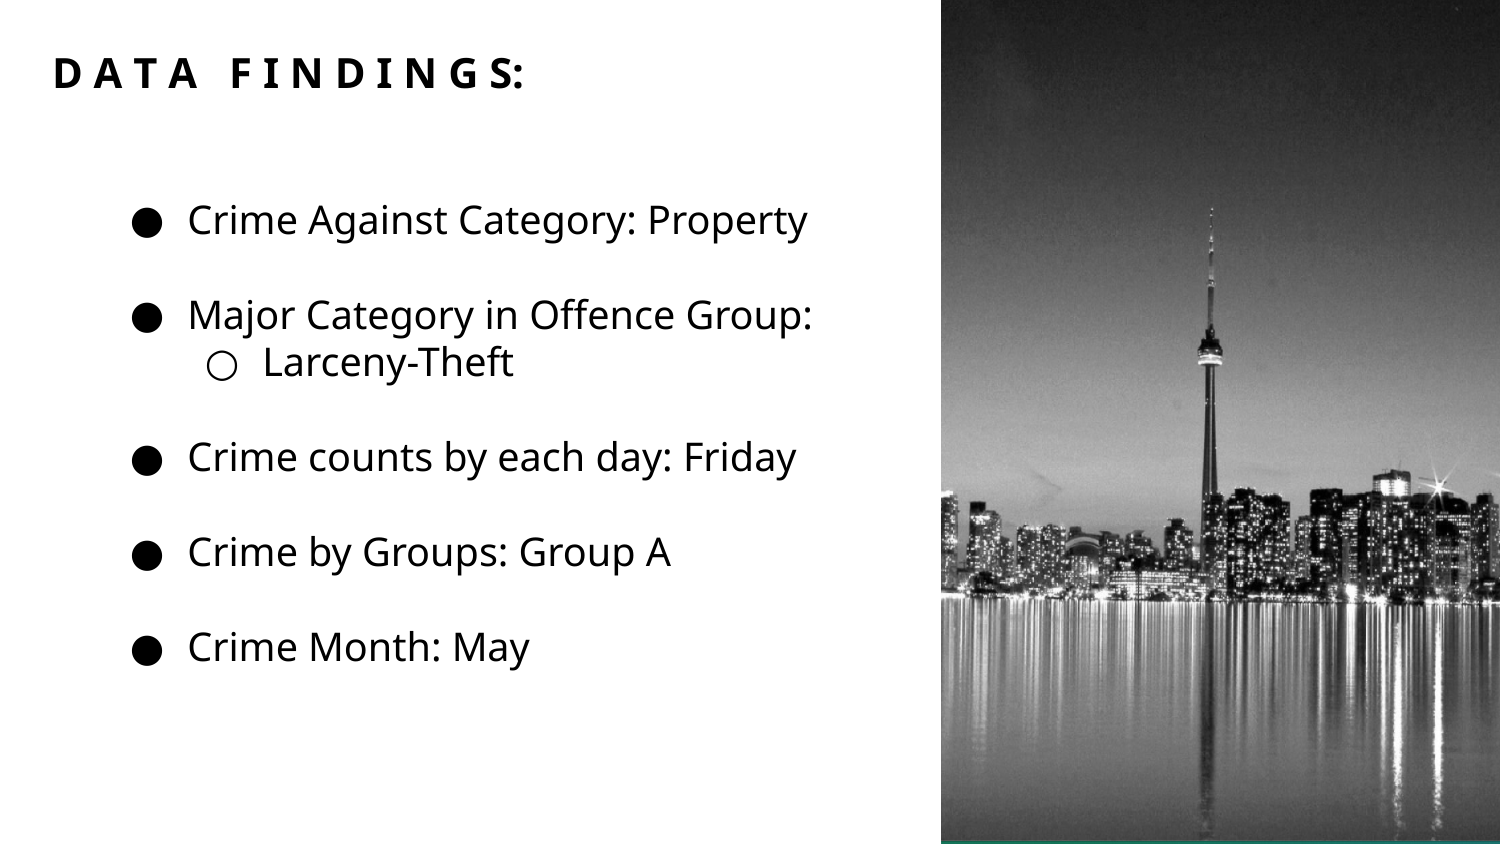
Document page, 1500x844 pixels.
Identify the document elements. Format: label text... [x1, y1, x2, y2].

picture [941, 0, 1500, 844]
text_box Crime Against Category: Property Major Category in Offence Group: Larceny-Theft Crime counts by each day: Friday Crime by Groups: Group A Crime Month: May [97, 179, 936, 732]
text_box D A T A F I N D I N G S: [37, 31, 736, 112]
